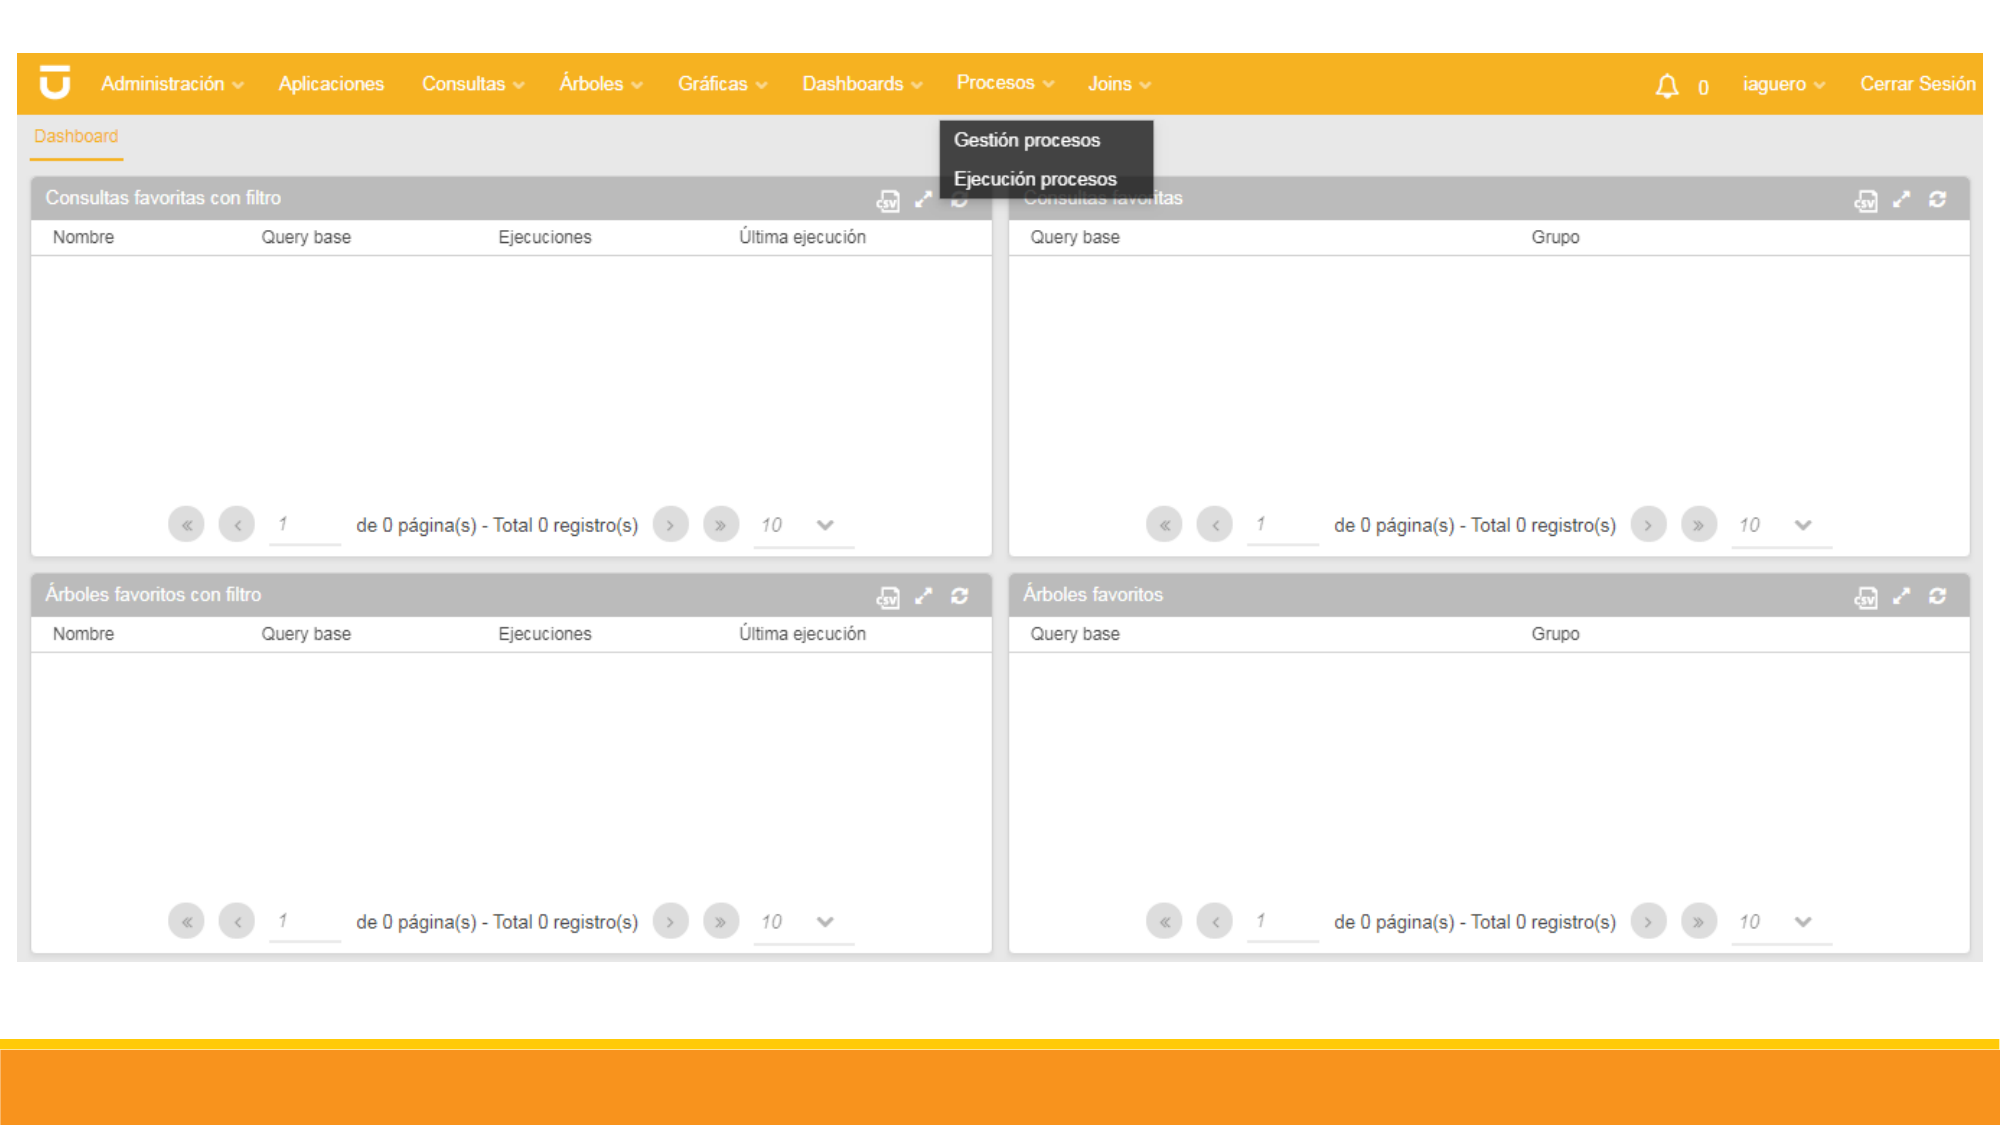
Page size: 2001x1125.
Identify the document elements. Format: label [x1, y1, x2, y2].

picture [16, 52, 1984, 963]
